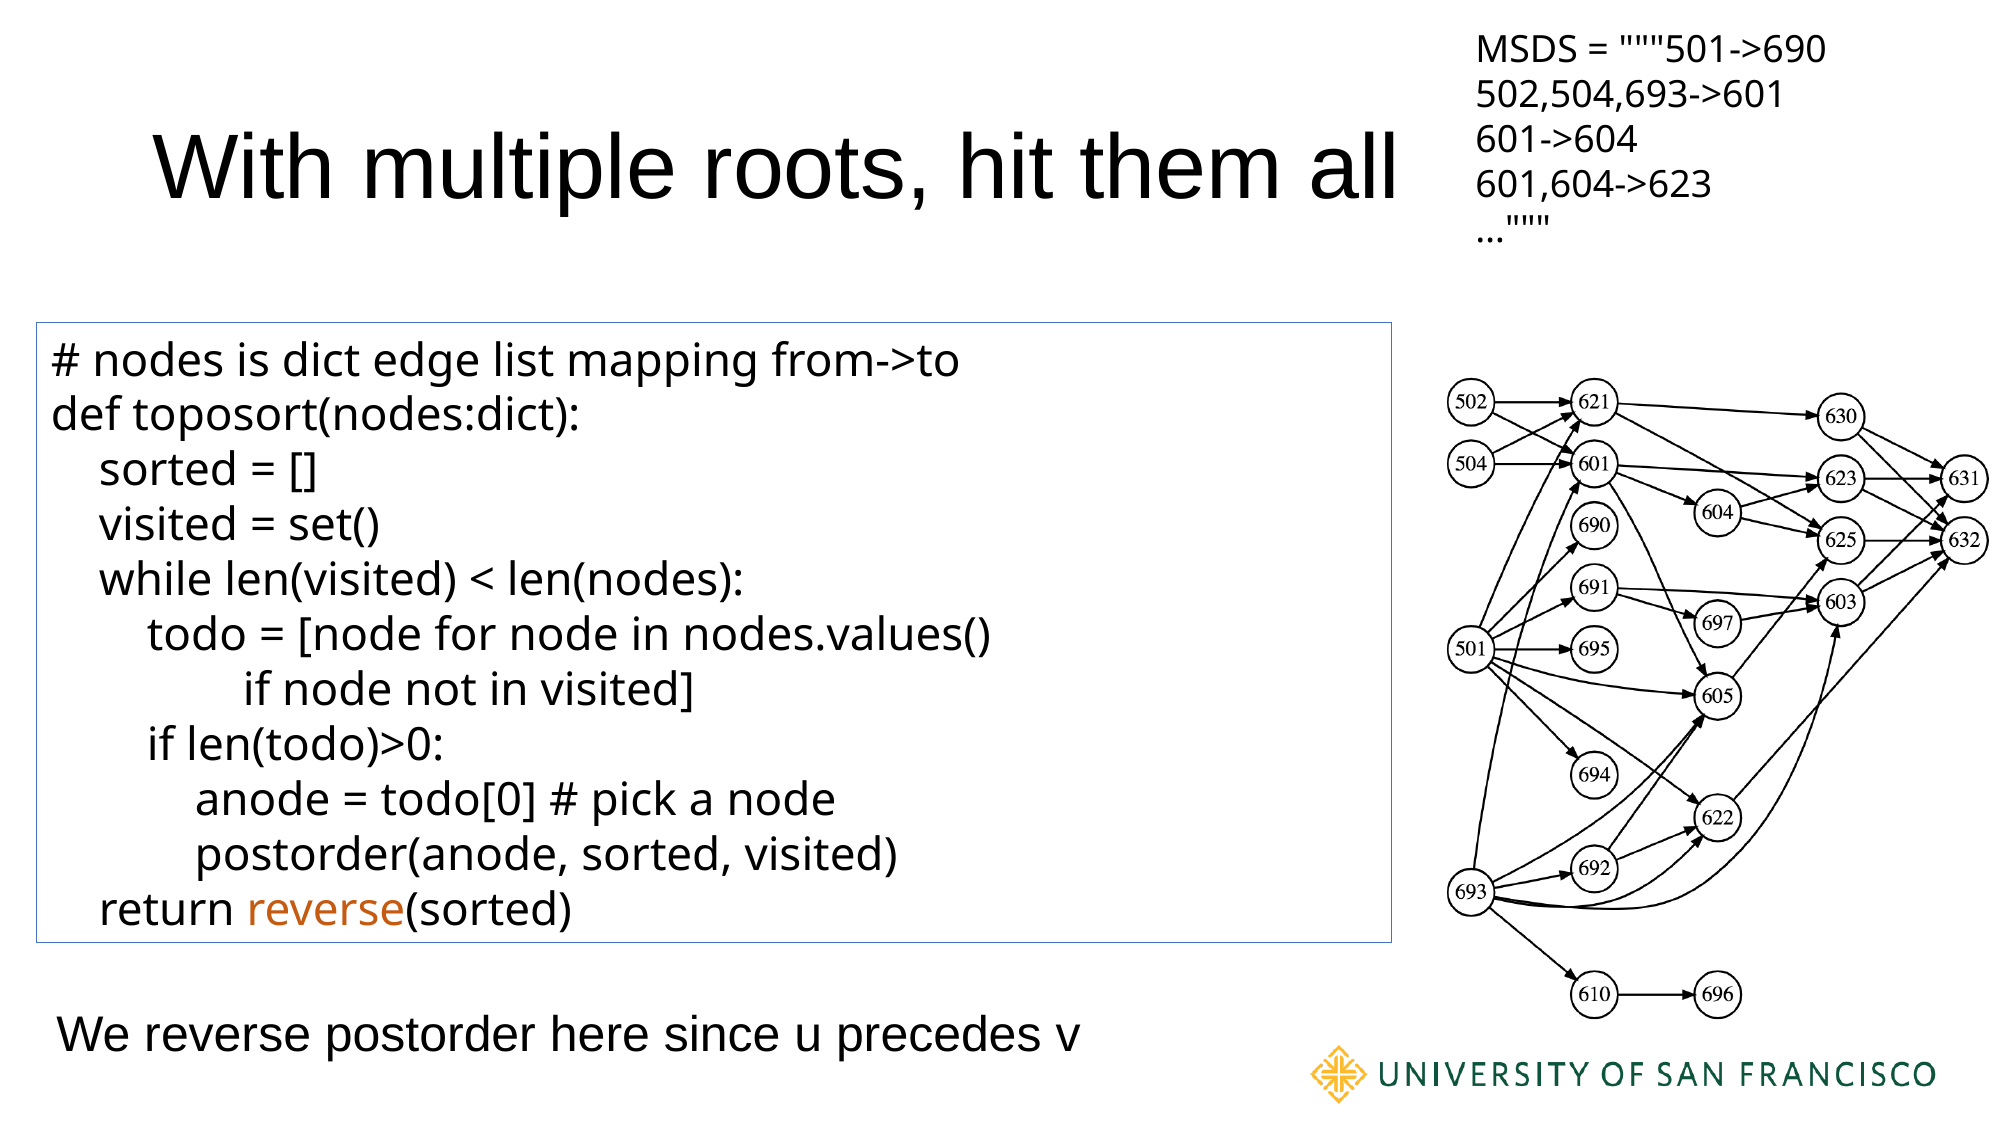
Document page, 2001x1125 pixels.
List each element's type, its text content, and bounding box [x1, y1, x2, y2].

text_box MSDS = """501->690 502,504,693->601 601->604 601,604->623 …""" [1460, 17, 1957, 258]
text_box # nodes is dict edge list mapping from->to def toposort(nodes:dict): sorted = [] visited = set() while len(visited) < len(nodes): todo = [node for node in nodes.values() if node not in visited] if len(todo)>0: anode = todo[0] # pick a node postorder(anode, sorted, visited) return reverse(sorted) [36, 322, 1392, 943]
text_box We reverse postorder here since u precedes v [41, 994, 1096, 1069]
title With multiple roots, hit them all [137, 59, 1863, 278]
picture [1439, 373, 2000, 1027]
